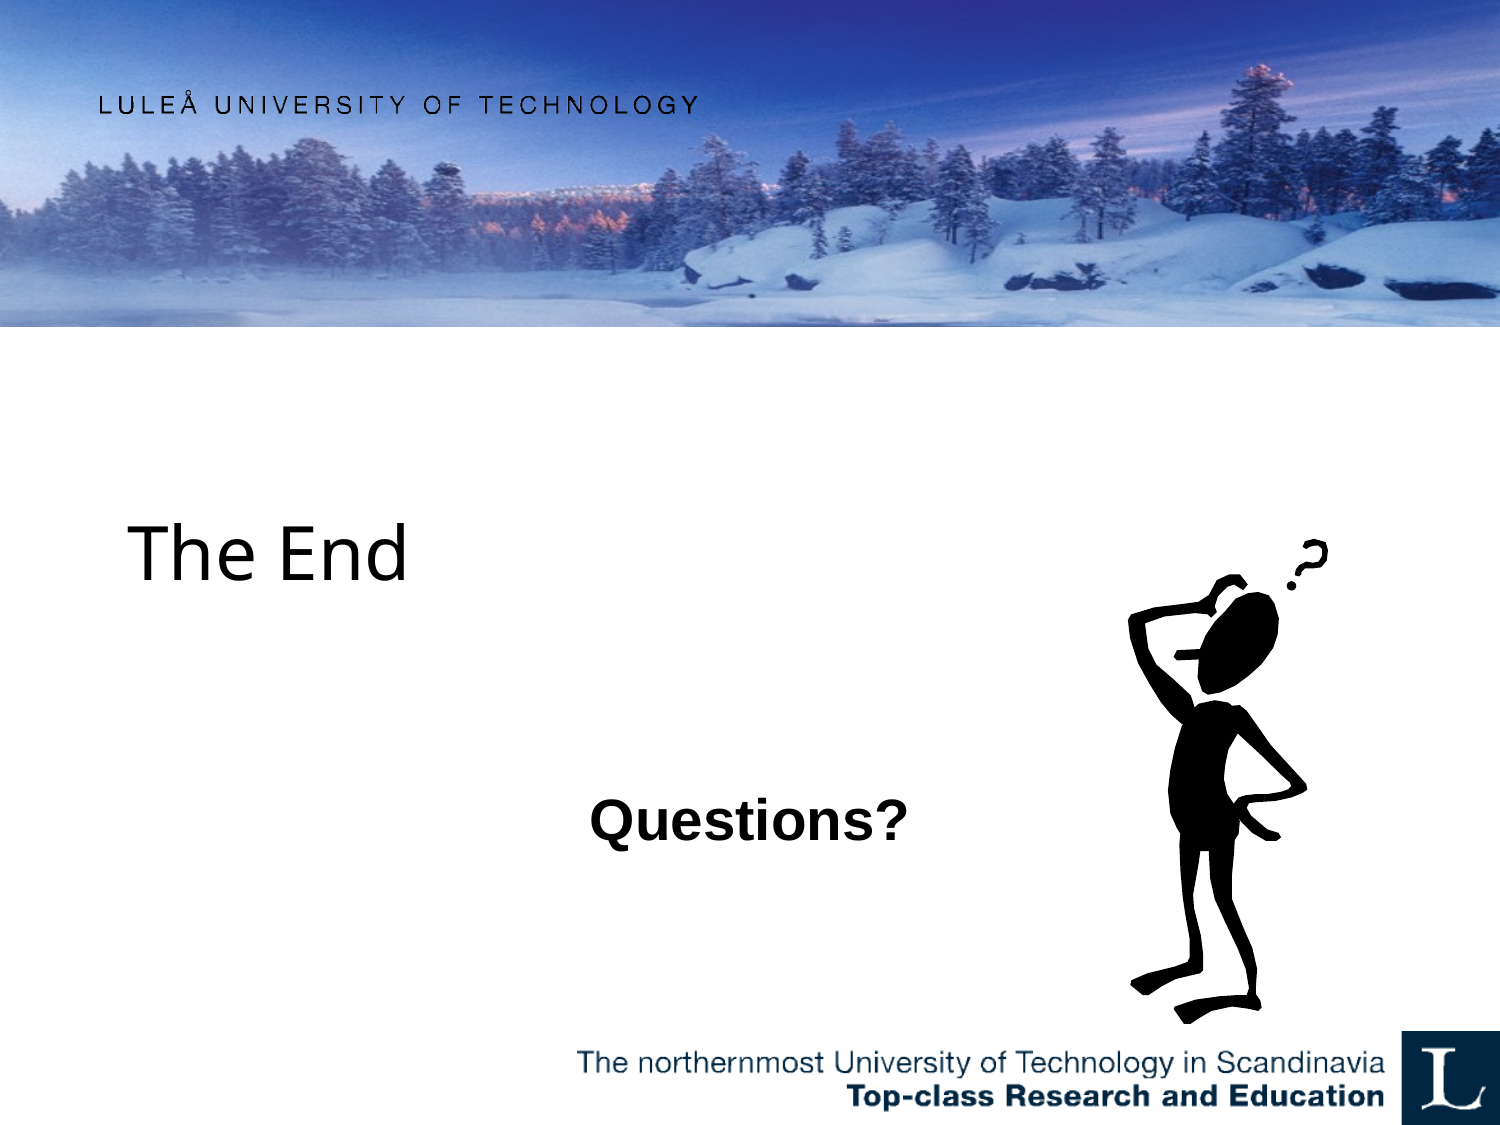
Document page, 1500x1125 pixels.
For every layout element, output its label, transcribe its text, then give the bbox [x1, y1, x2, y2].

picture [0, 0, 1500, 327]
picture [577, 1031, 1500, 1125]
title The End [111, 396, 1388, 705]
picture [1127, 538, 1329, 1025]
subtitle Questions? [225, 774, 1122, 925]
